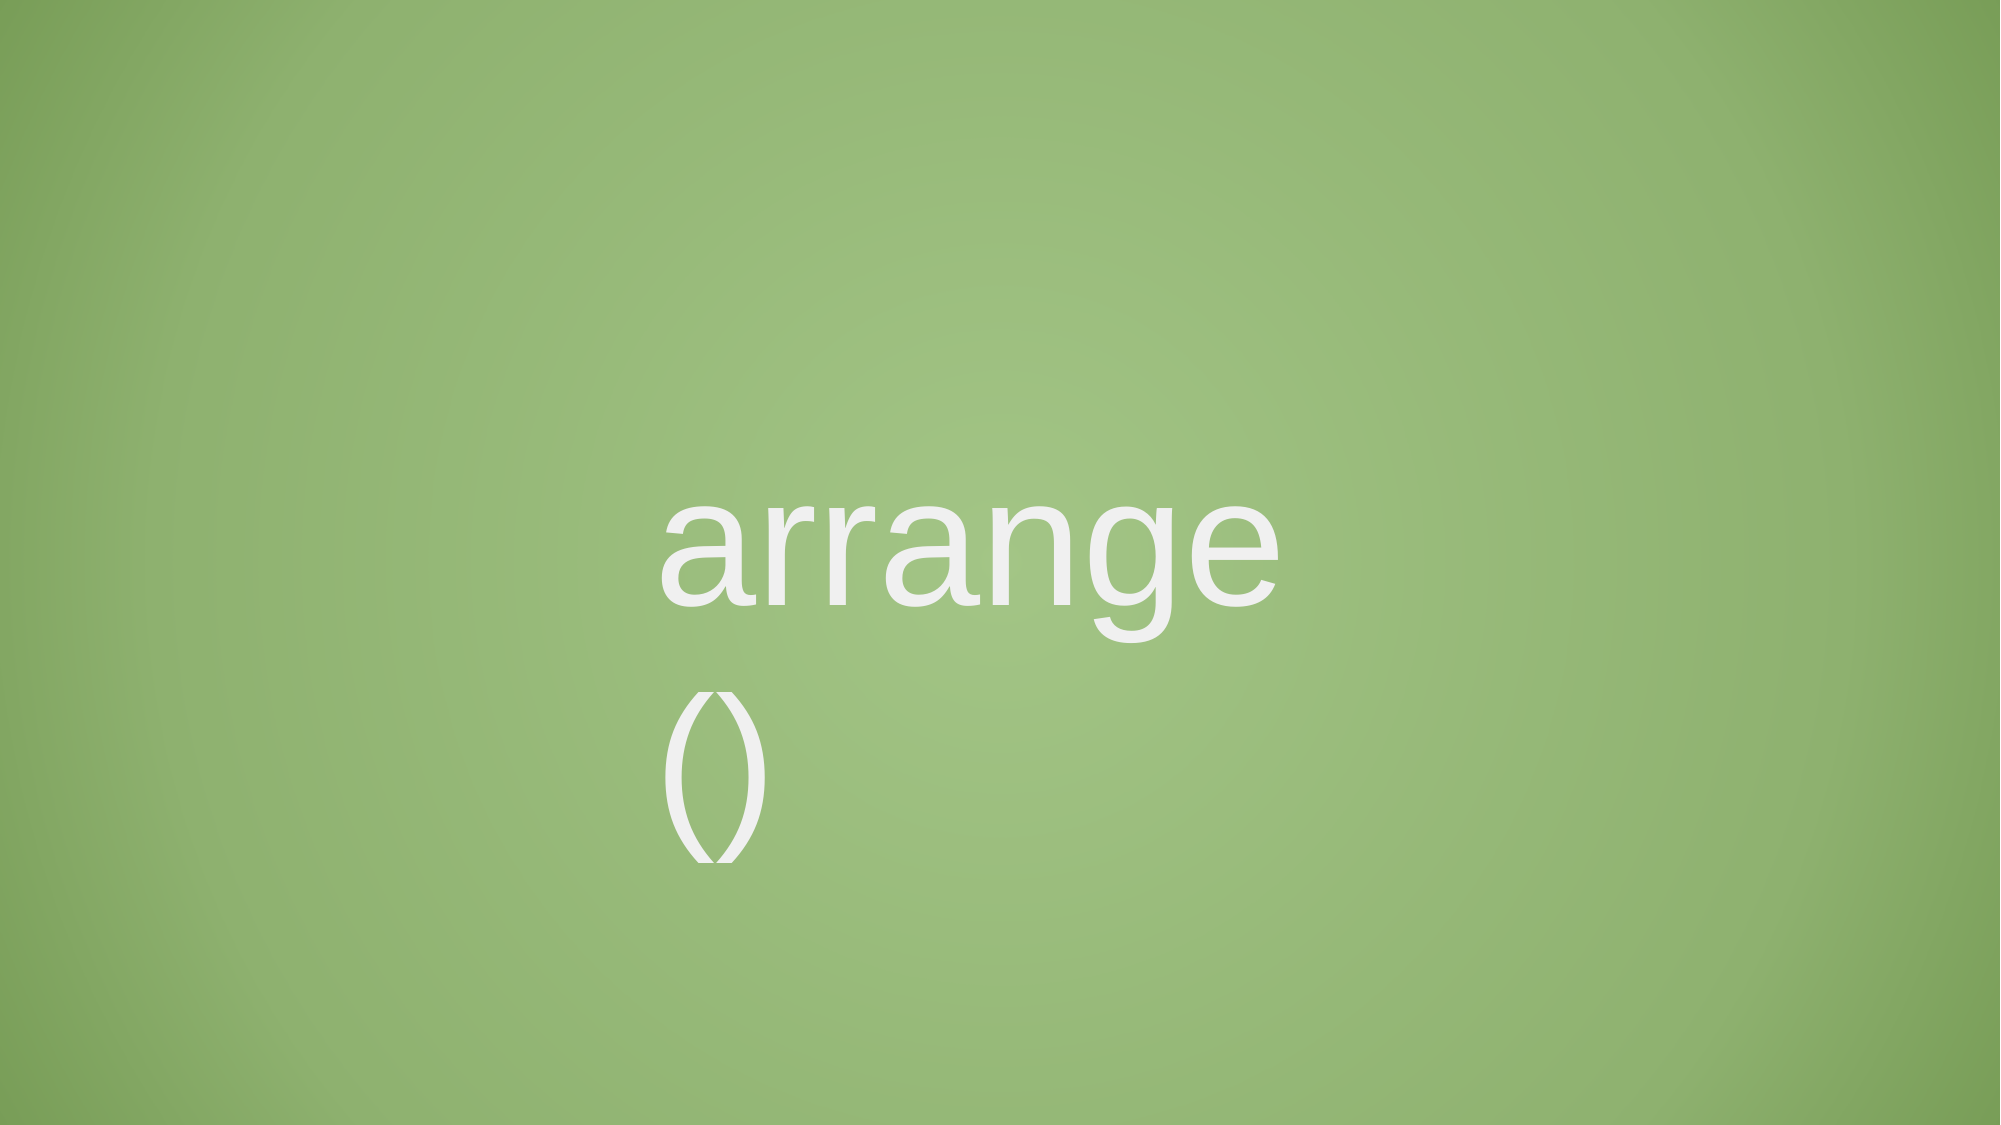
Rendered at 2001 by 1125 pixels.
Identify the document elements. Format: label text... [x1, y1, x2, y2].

text_box [0, 0, 2000, 1125]
title arrange() [653, 419, 1347, 673]
